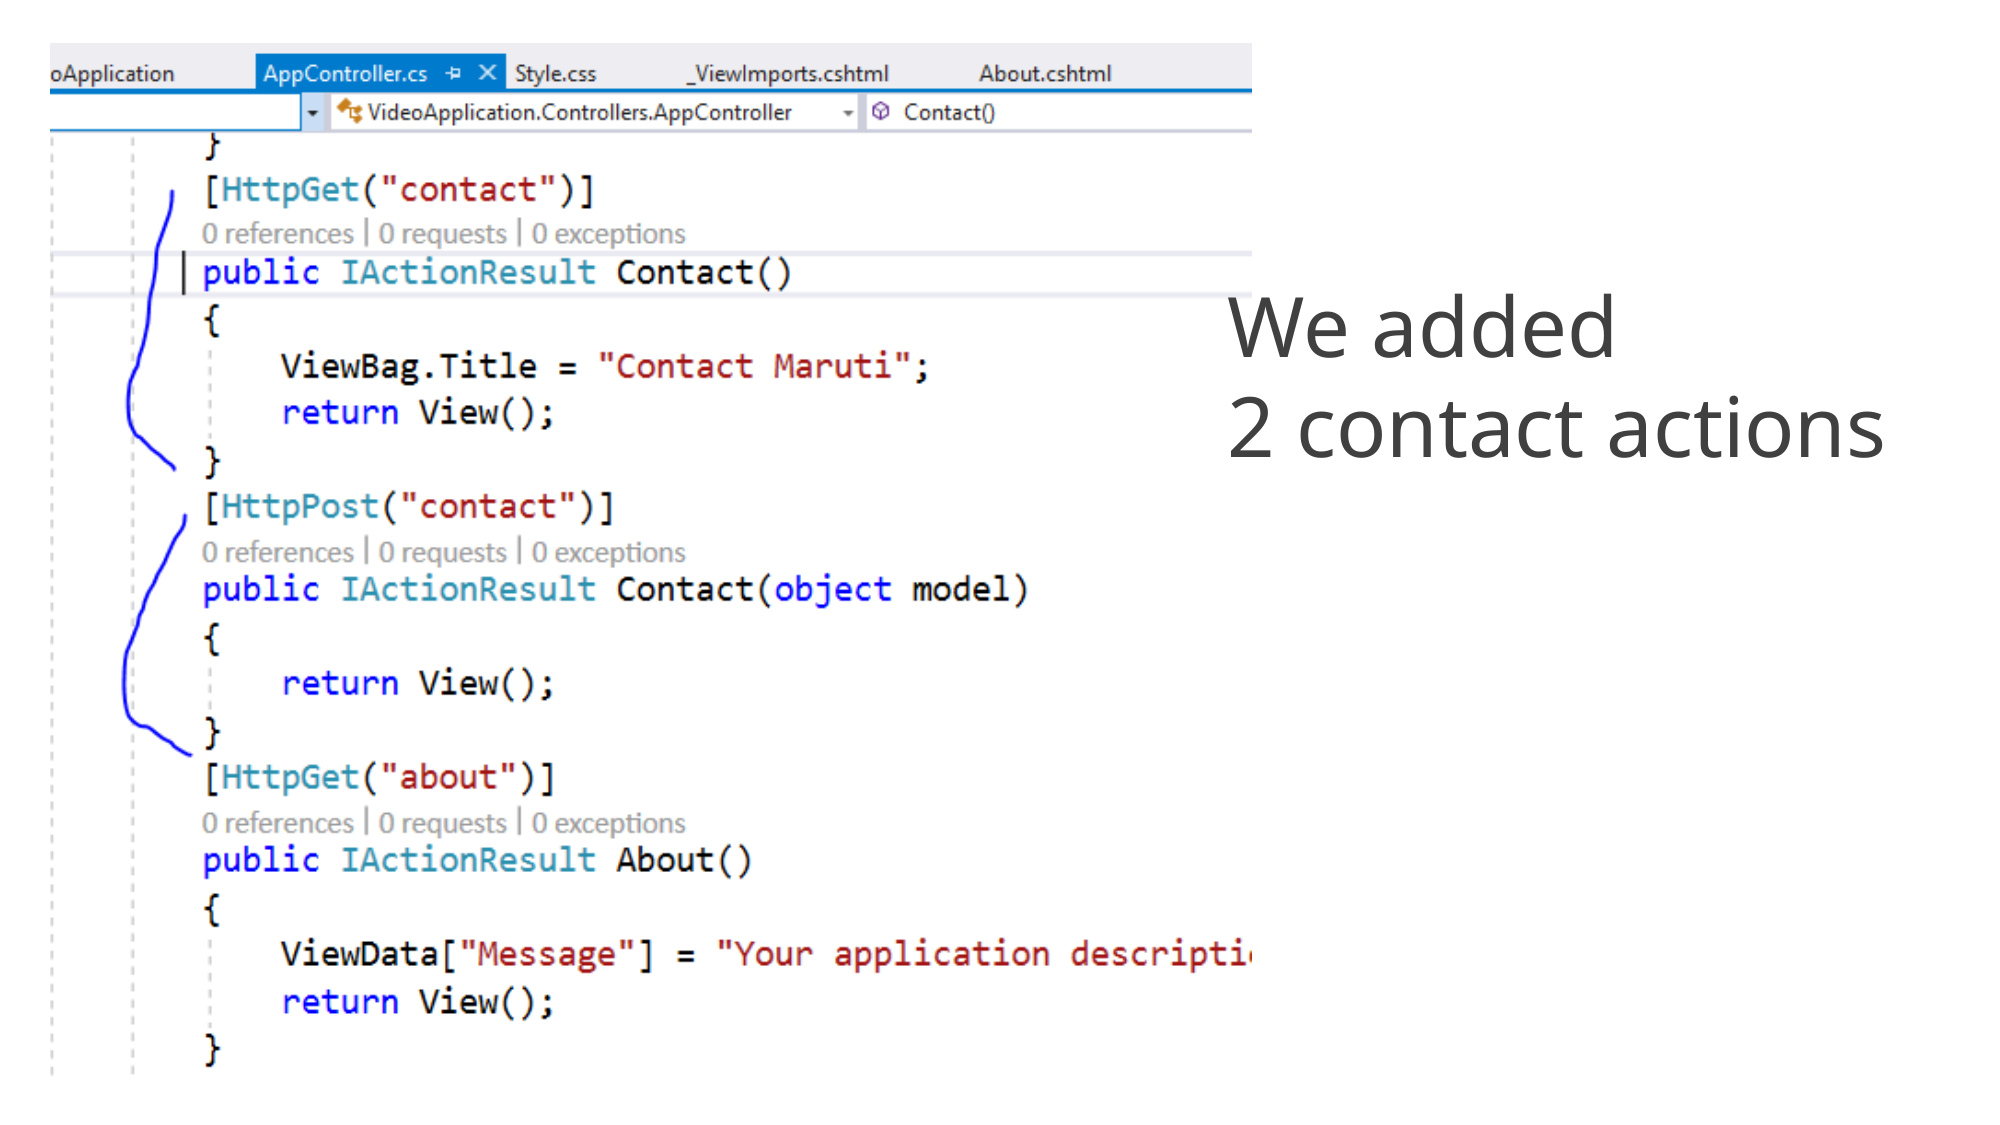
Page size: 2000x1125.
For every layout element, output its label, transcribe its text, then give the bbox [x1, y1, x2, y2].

picture [50, 43, 1252, 1082]
text_box We added 2 contact actions [1257, 274, 1887, 475]
